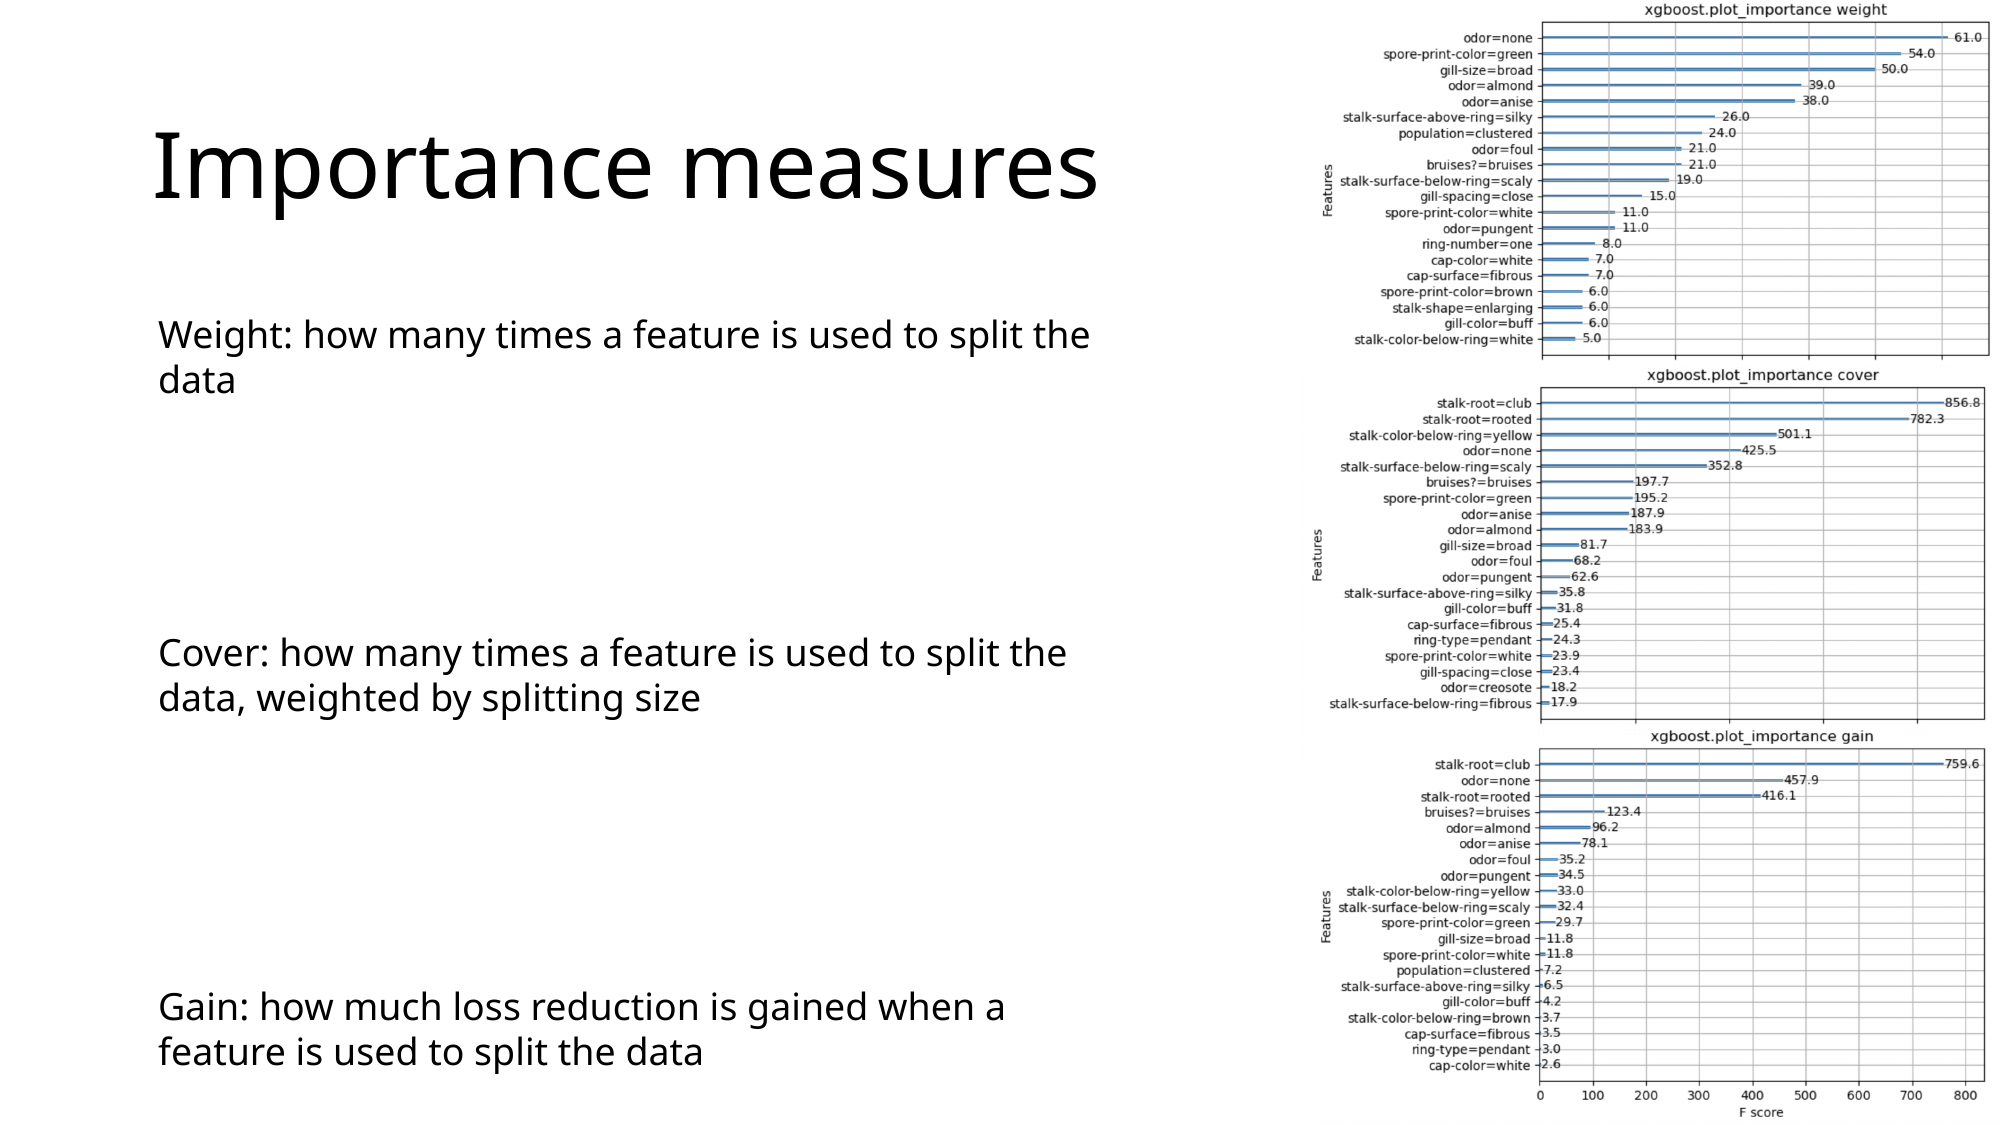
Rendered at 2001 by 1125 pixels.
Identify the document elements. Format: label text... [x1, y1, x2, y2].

text_box Cover: how many times a feature is used to split the data, weighted by splitting size [143, 621, 1144, 727]
text_box Gain: how much loss reduction is gained when a feature is used to split the data [143, 975, 1144, 1080]
title Importance measures [137, 59, 1313, 278]
text_box Weight: how many times a feature is used to split the data [143, 303, 1144, 409]
picture [1298, 1, 2000, 1125]
